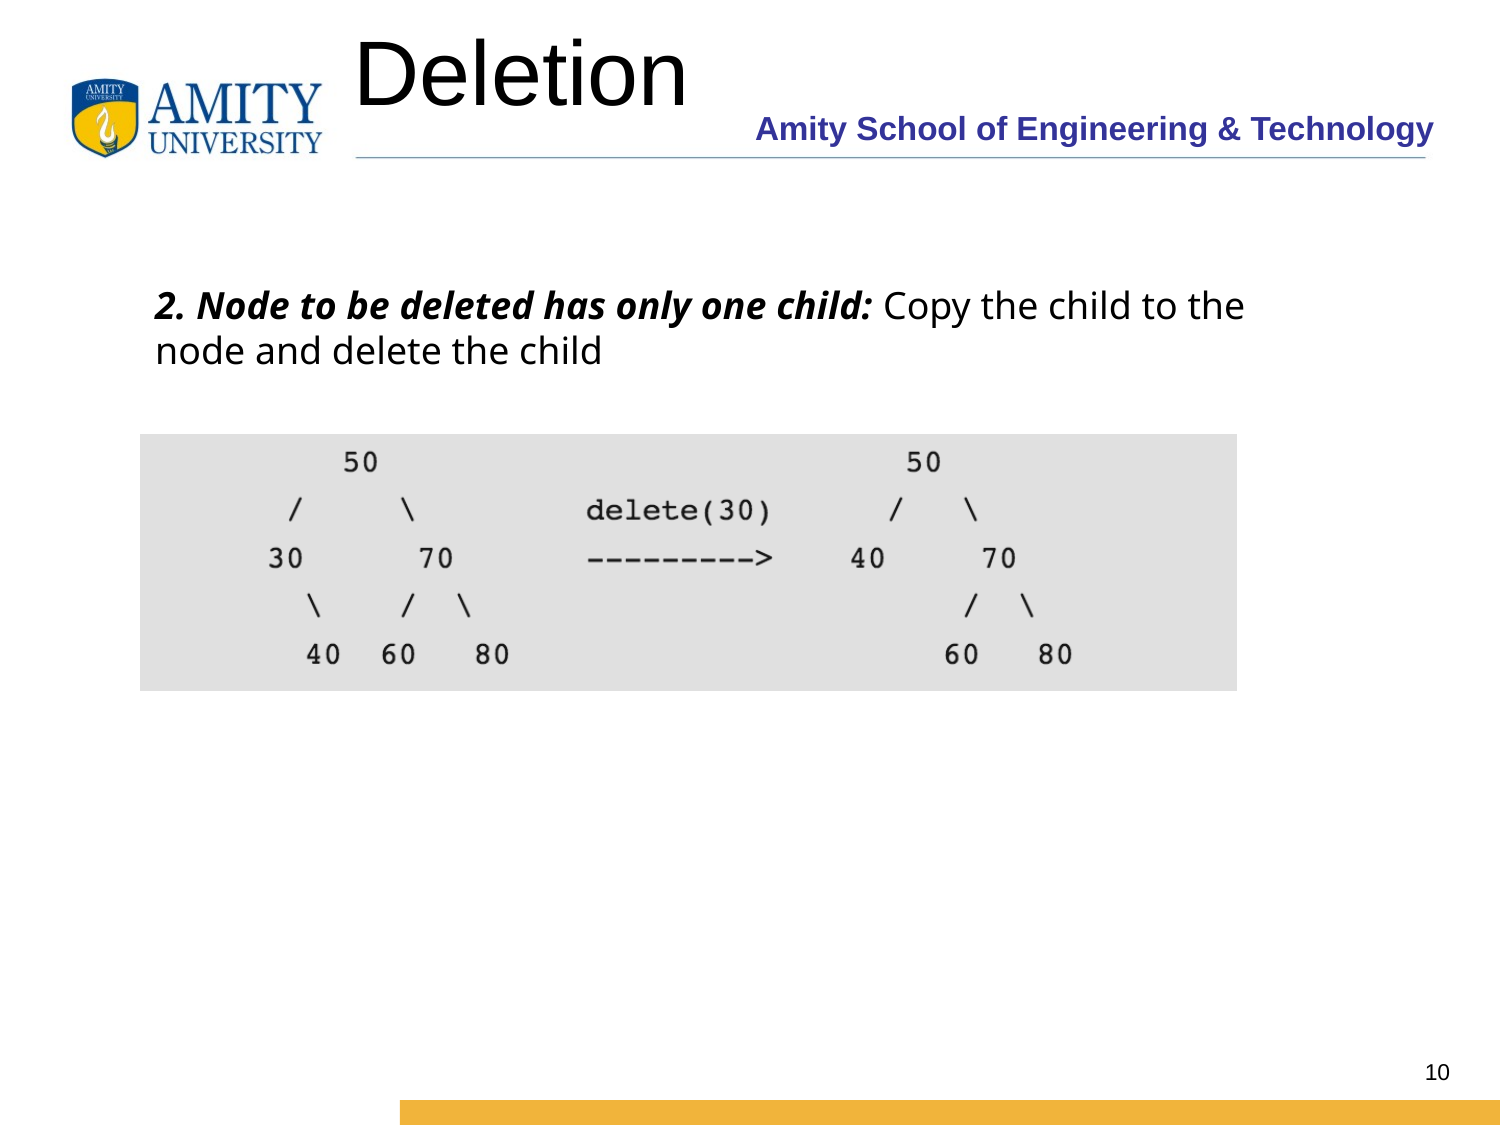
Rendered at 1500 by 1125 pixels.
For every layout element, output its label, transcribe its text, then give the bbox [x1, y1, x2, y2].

slide_number 10 [1115, 1050, 1466, 1125]
picture [140, 434, 1237, 691]
picture [0, 0, 1500, 188]
text_box 2. Node to be deleted has only one child: Copy the child to the node and delete the child [140, 274, 1291, 380]
title Deletion [0, 6, 1169, 224]
